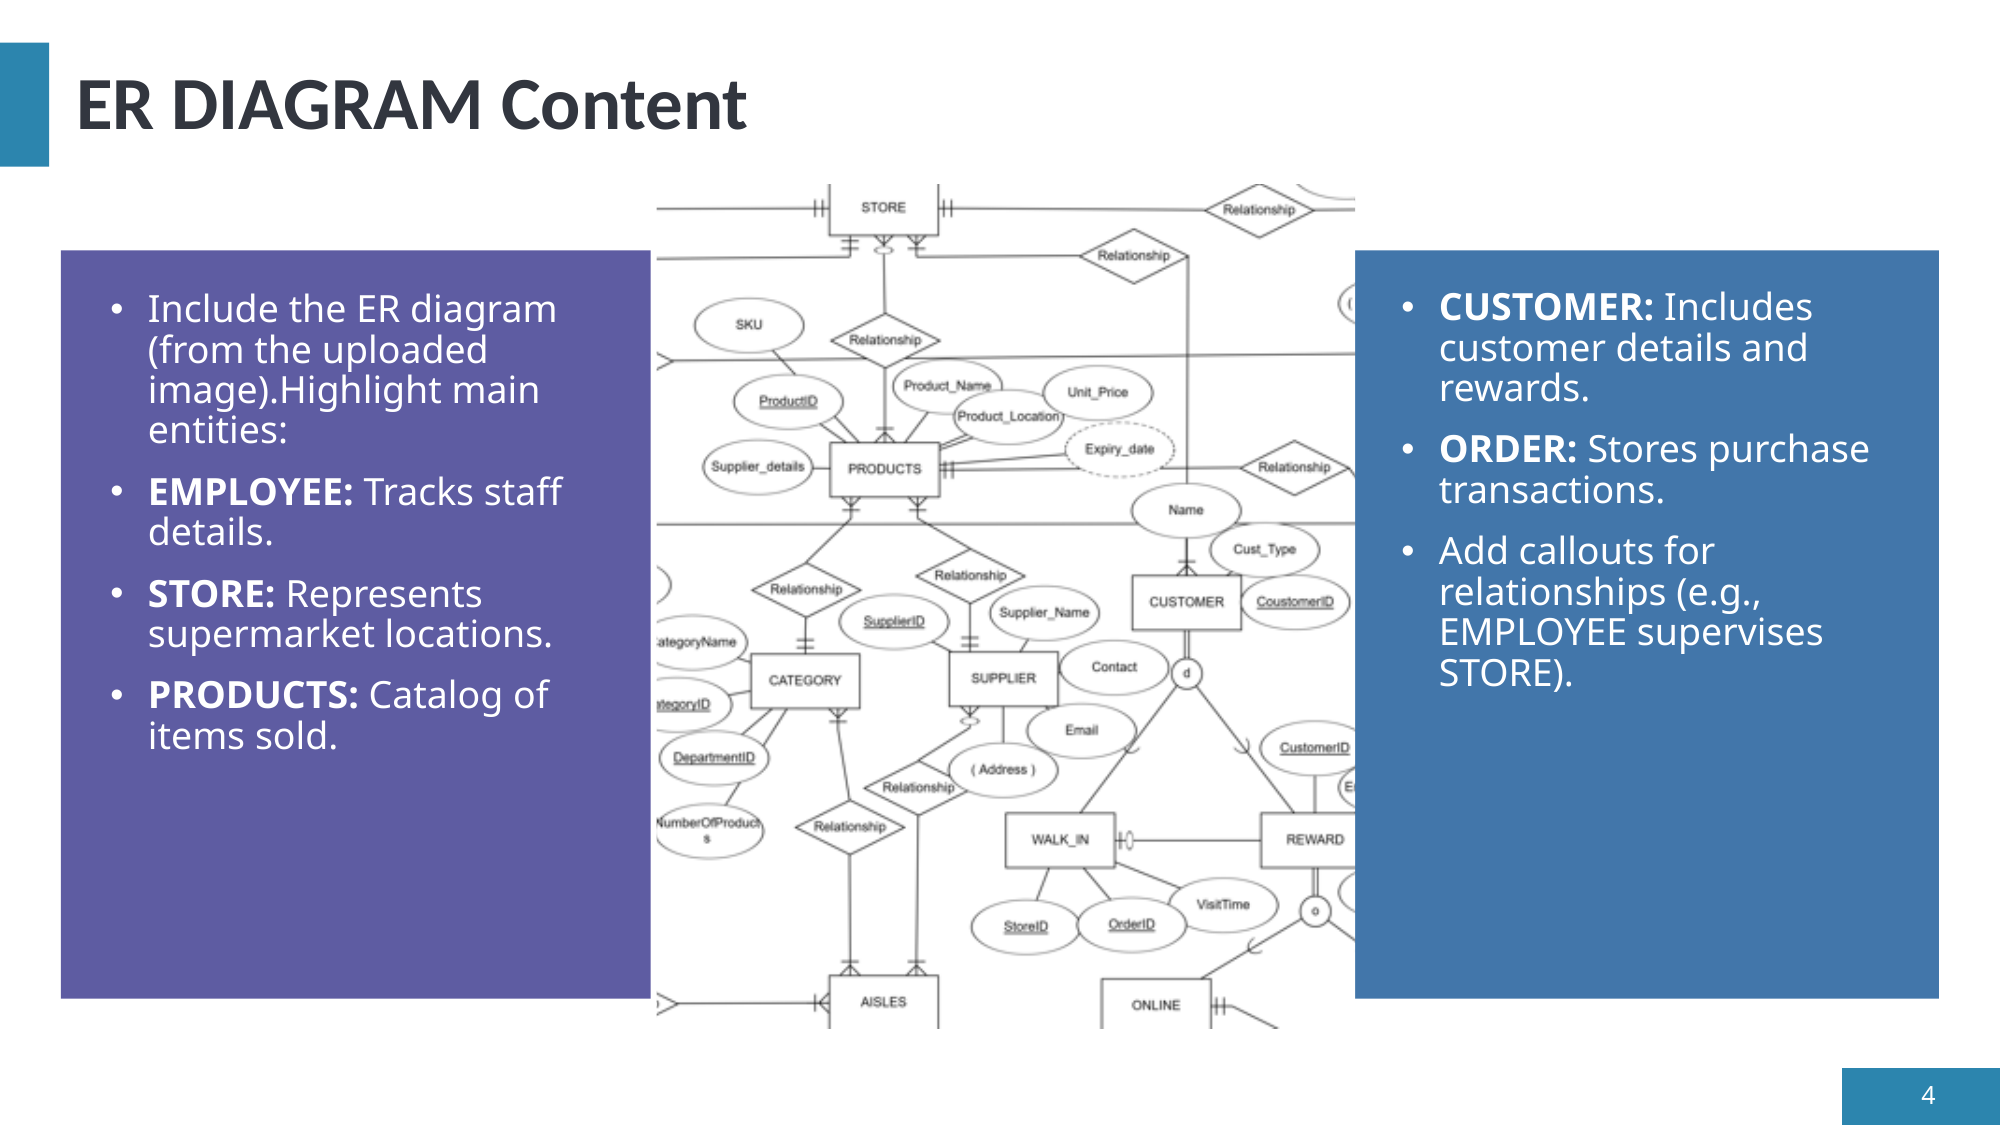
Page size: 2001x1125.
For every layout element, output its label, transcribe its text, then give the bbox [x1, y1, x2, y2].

list CUSTOMER: Includes customer details and rewards. ORDER: Stores purchase transactions. Add callouts for relationships (e.g., EMPLOYEE supervises STORE). [1386, 280, 1902, 969]
picture [656, 184, 1356, 1030]
list Include the ER diagram (from the uploaded image).Highlight main entities: EMPLOYEE: Tracks staff details. STORE: Represents supermarket locations. PRODUCTS: Catalog of items sold. [95, 282, 611, 971]
title ER DIAGRAM Content [60, 42, 1951, 168]
slide_number 4 [1889, 1079, 1951, 1114]
